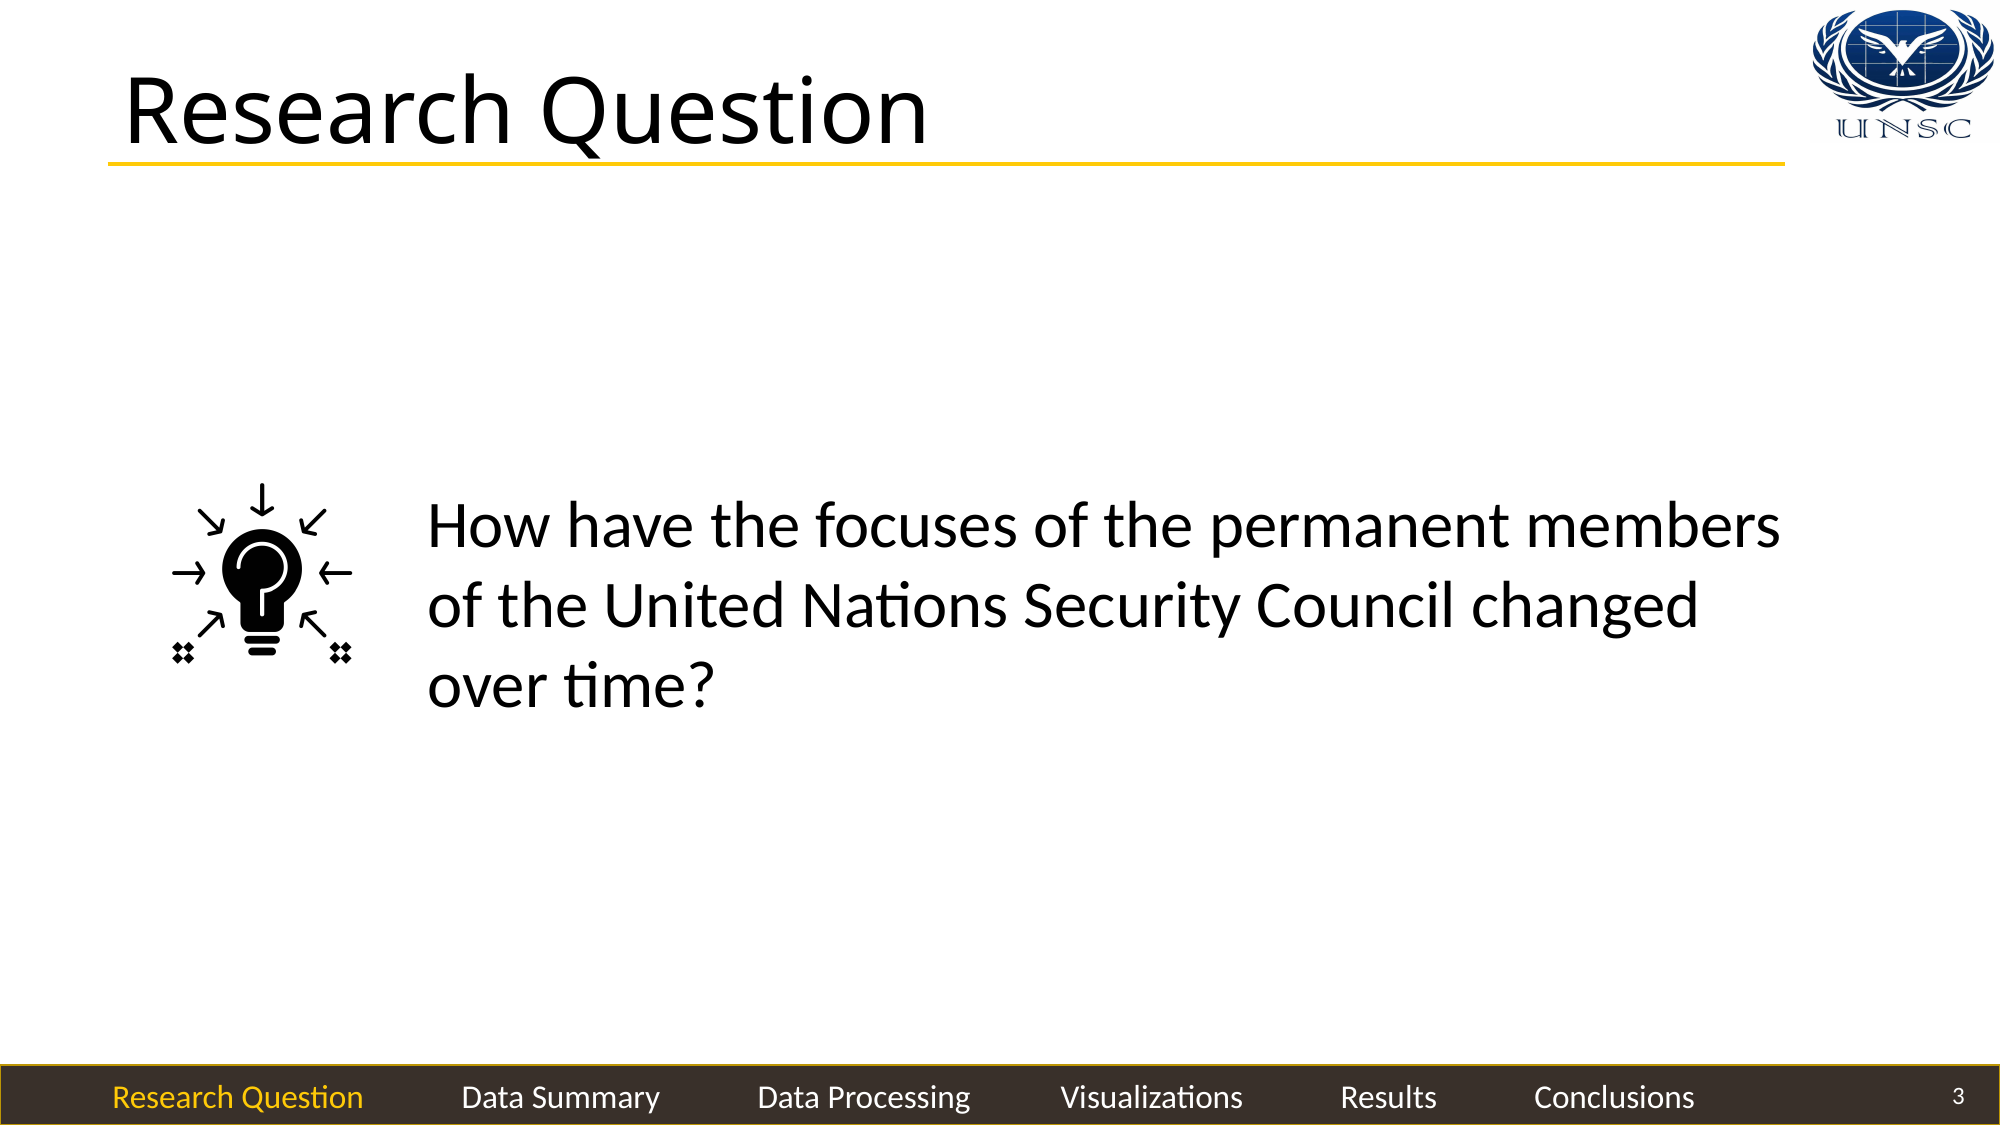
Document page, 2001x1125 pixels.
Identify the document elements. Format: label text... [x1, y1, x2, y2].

slide_number 3 [1529, 1065, 1980, 1125]
picture [1809, 0, 2000, 143]
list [145, 473, 379, 668]
text_box Research Question Data Summary Data Processing Visualizations Results Conclusions [0, 1064, 2000, 1125]
text_box How have the focuses of the permanent members of the United Nations Security Council changed over time? [412, 473, 1833, 819]
title Research Question [107, 5, 1833, 223]
